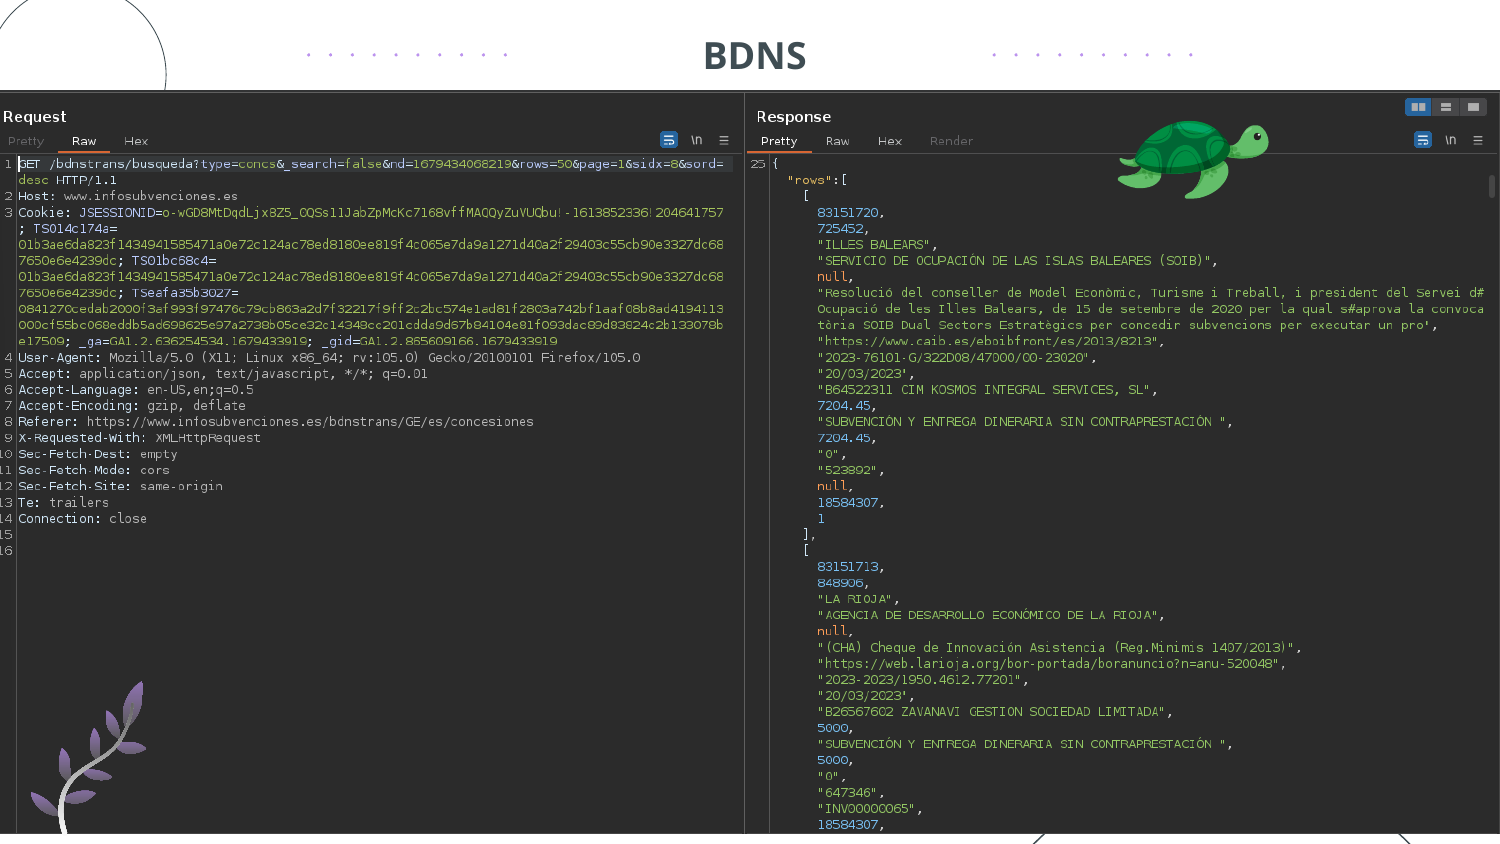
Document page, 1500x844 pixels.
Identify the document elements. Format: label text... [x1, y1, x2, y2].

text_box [1117, 120, 1269, 199]
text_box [51, 668, 140, 842]
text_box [992, 52, 1194, 57]
title BDNS [283, 17, 1226, 88]
picture [0, 89, 1500, 834]
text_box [306, 52, 508, 57]
